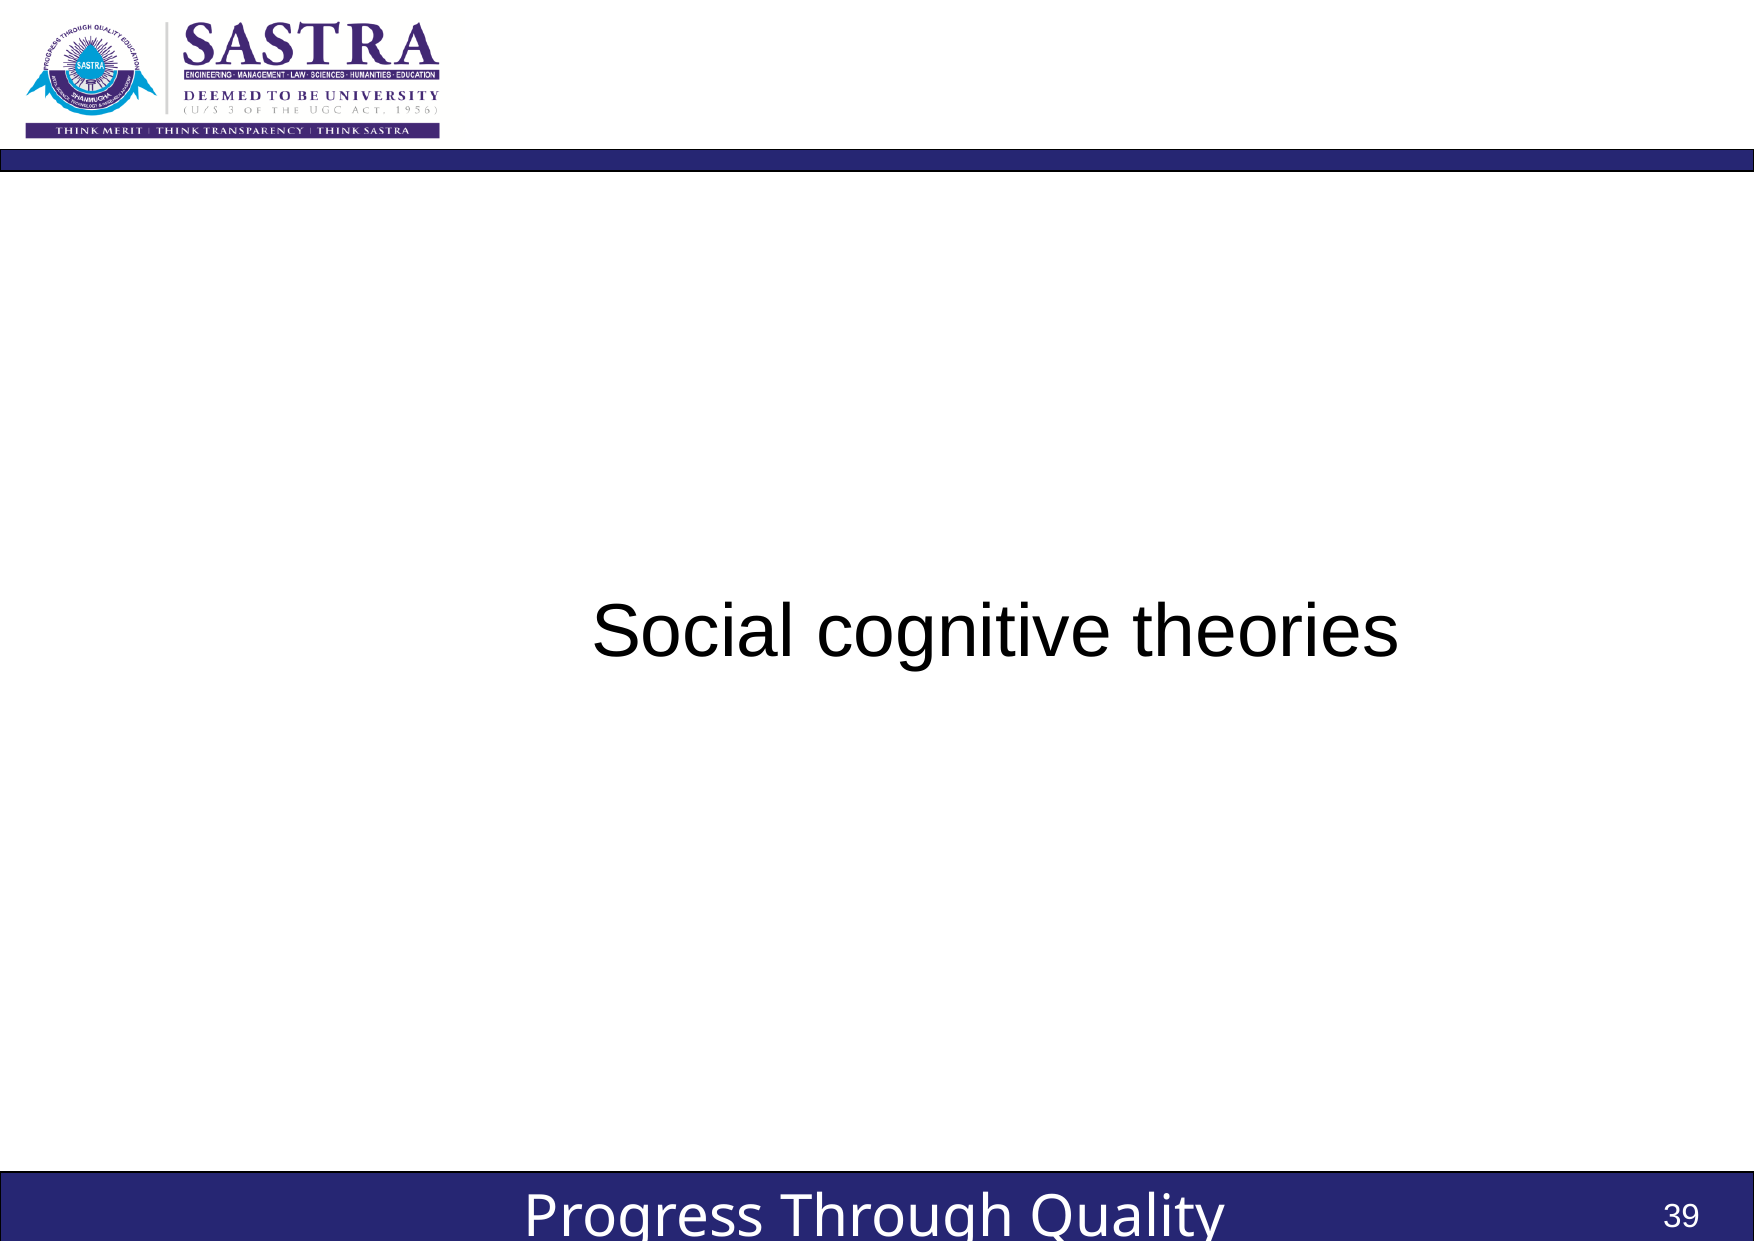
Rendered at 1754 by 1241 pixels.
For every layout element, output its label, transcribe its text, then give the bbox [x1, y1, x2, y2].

slide_number 39 [1308, 1185, 1718, 1237]
picture [0, 13, 465, 146]
title Social cognitive theories [324, 573, 1667, 752]
